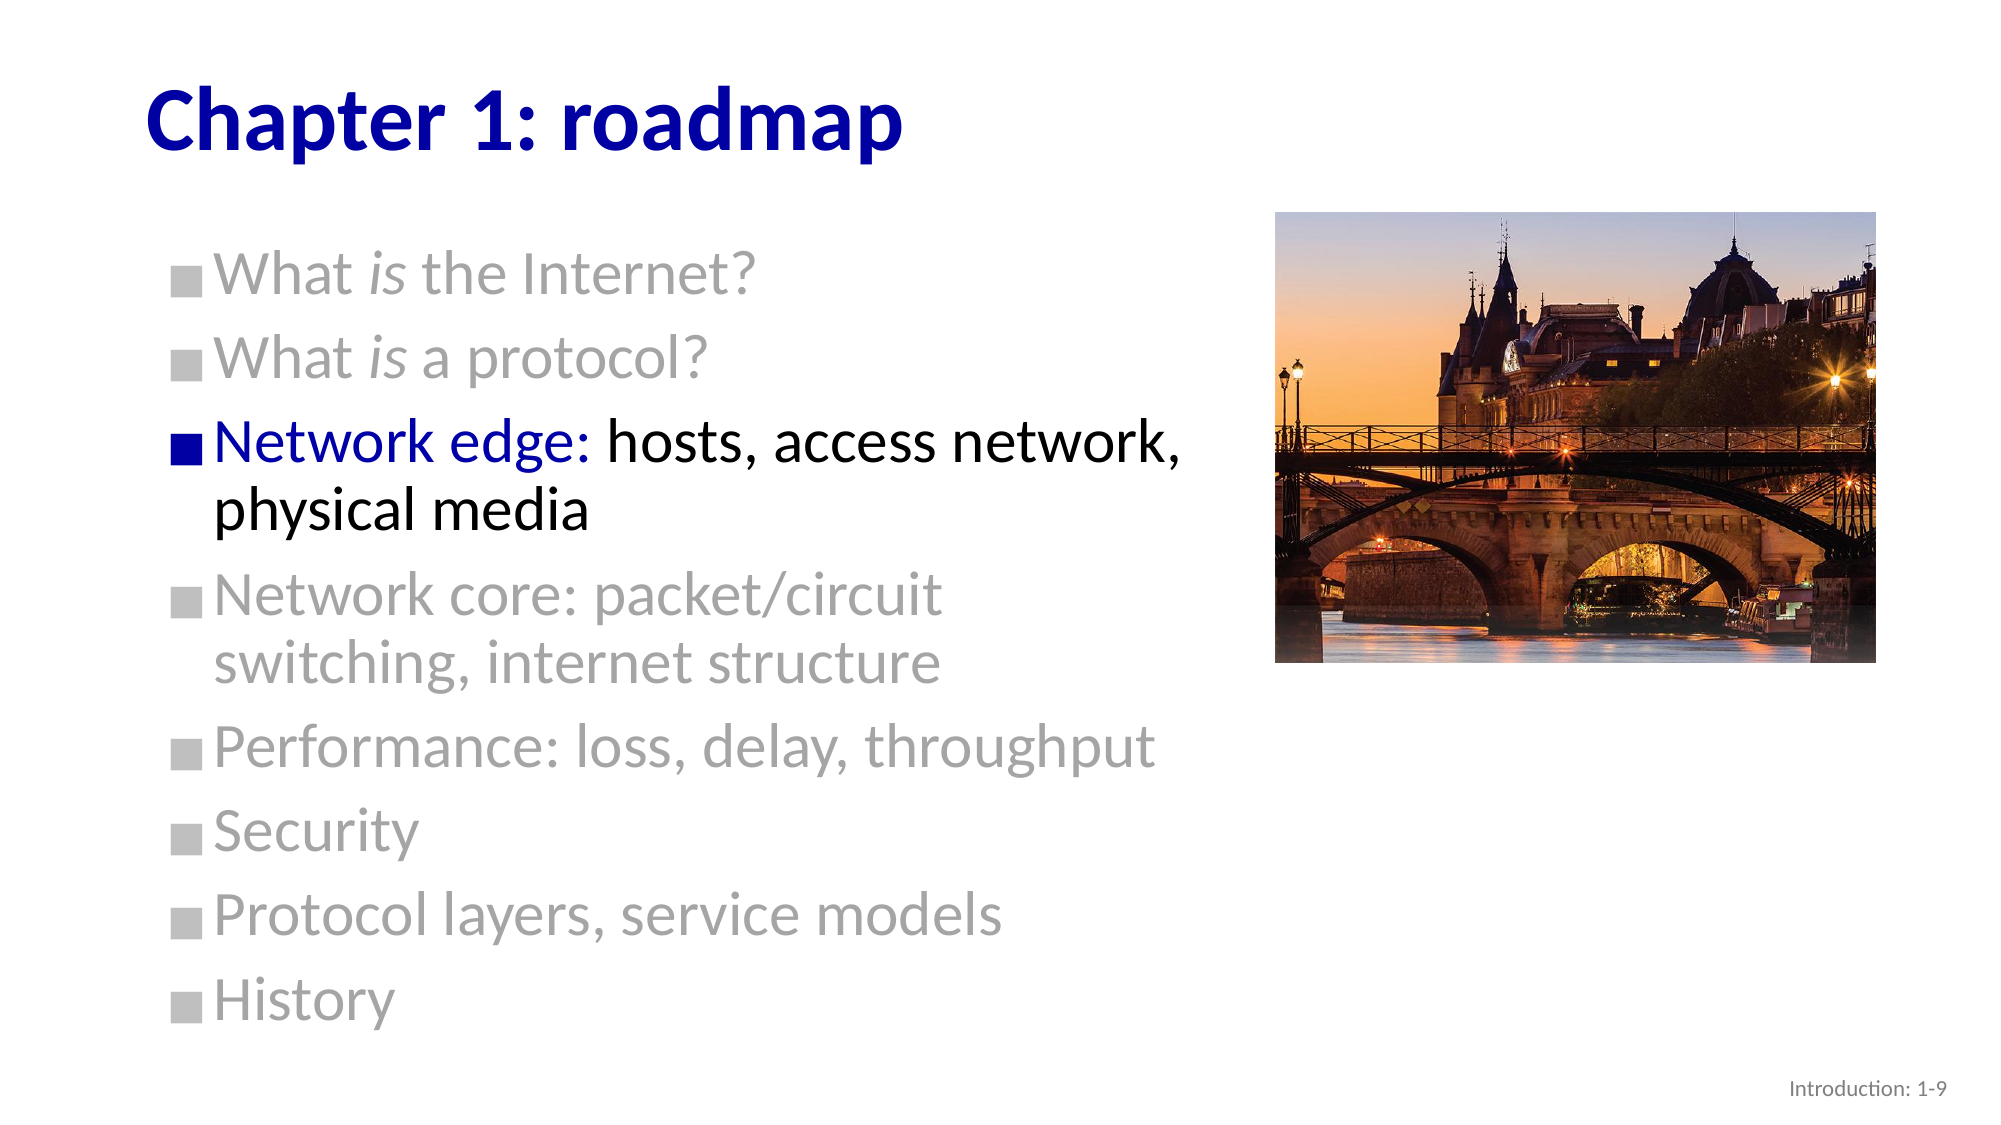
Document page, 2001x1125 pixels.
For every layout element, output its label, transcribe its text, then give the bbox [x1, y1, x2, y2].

list What is the Internet? What is a protocol? Network edge: hosts, access network, physical media Network core: packet/circuit switching, internet structure Performance: loss, delay, throughput Security Protocol layers, service models History [131, 231, 1217, 1057]
slide_number Introduction: 1-9 [1512, 1056, 1963, 1117]
title Chapter 1: roadmap [131, 47, 1856, 195]
picture [1274, 211, 1876, 663]
